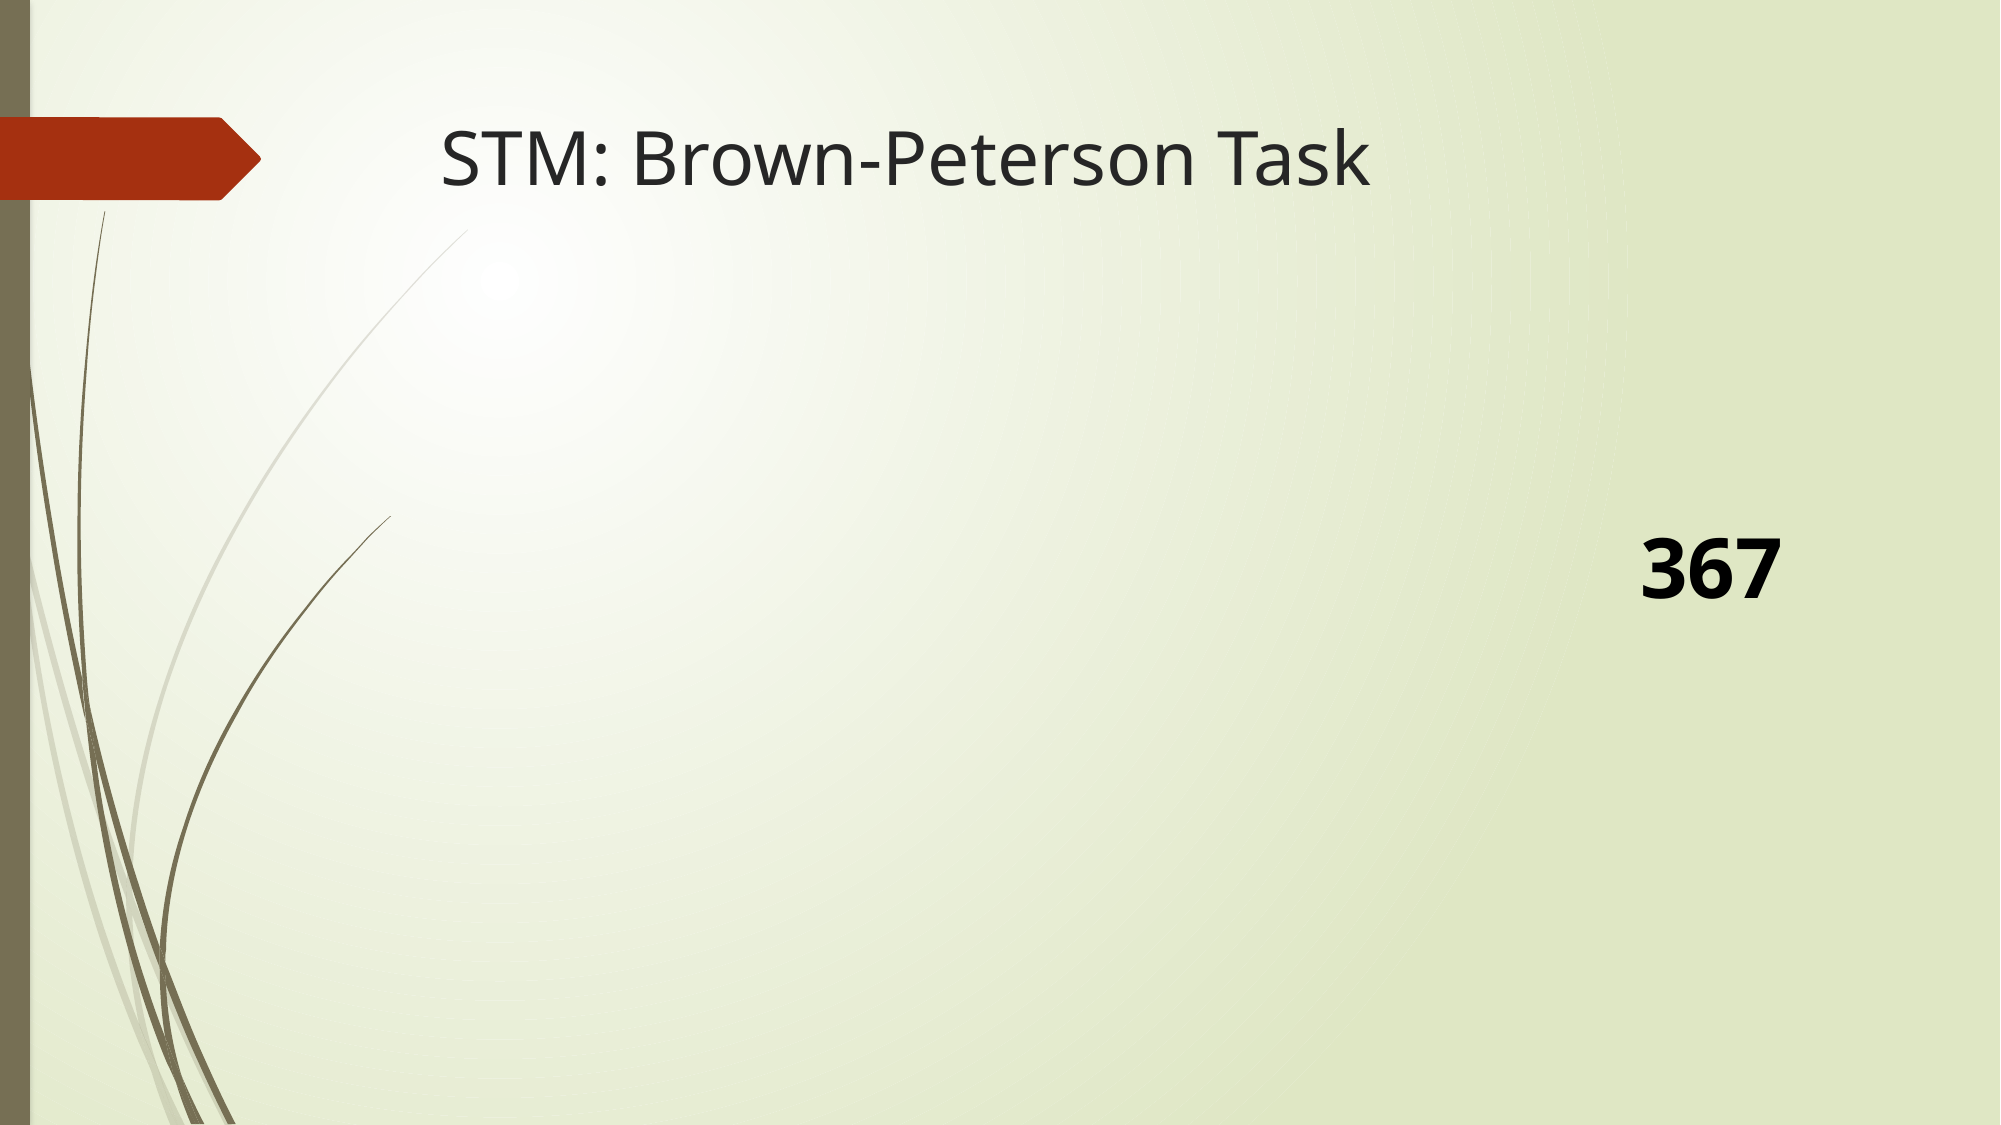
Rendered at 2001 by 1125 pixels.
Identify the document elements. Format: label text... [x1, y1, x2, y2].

title STM: Brown-Peterson Task [425, 102, 1888, 265]
list 367 [425, 265, 1928, 1071]
